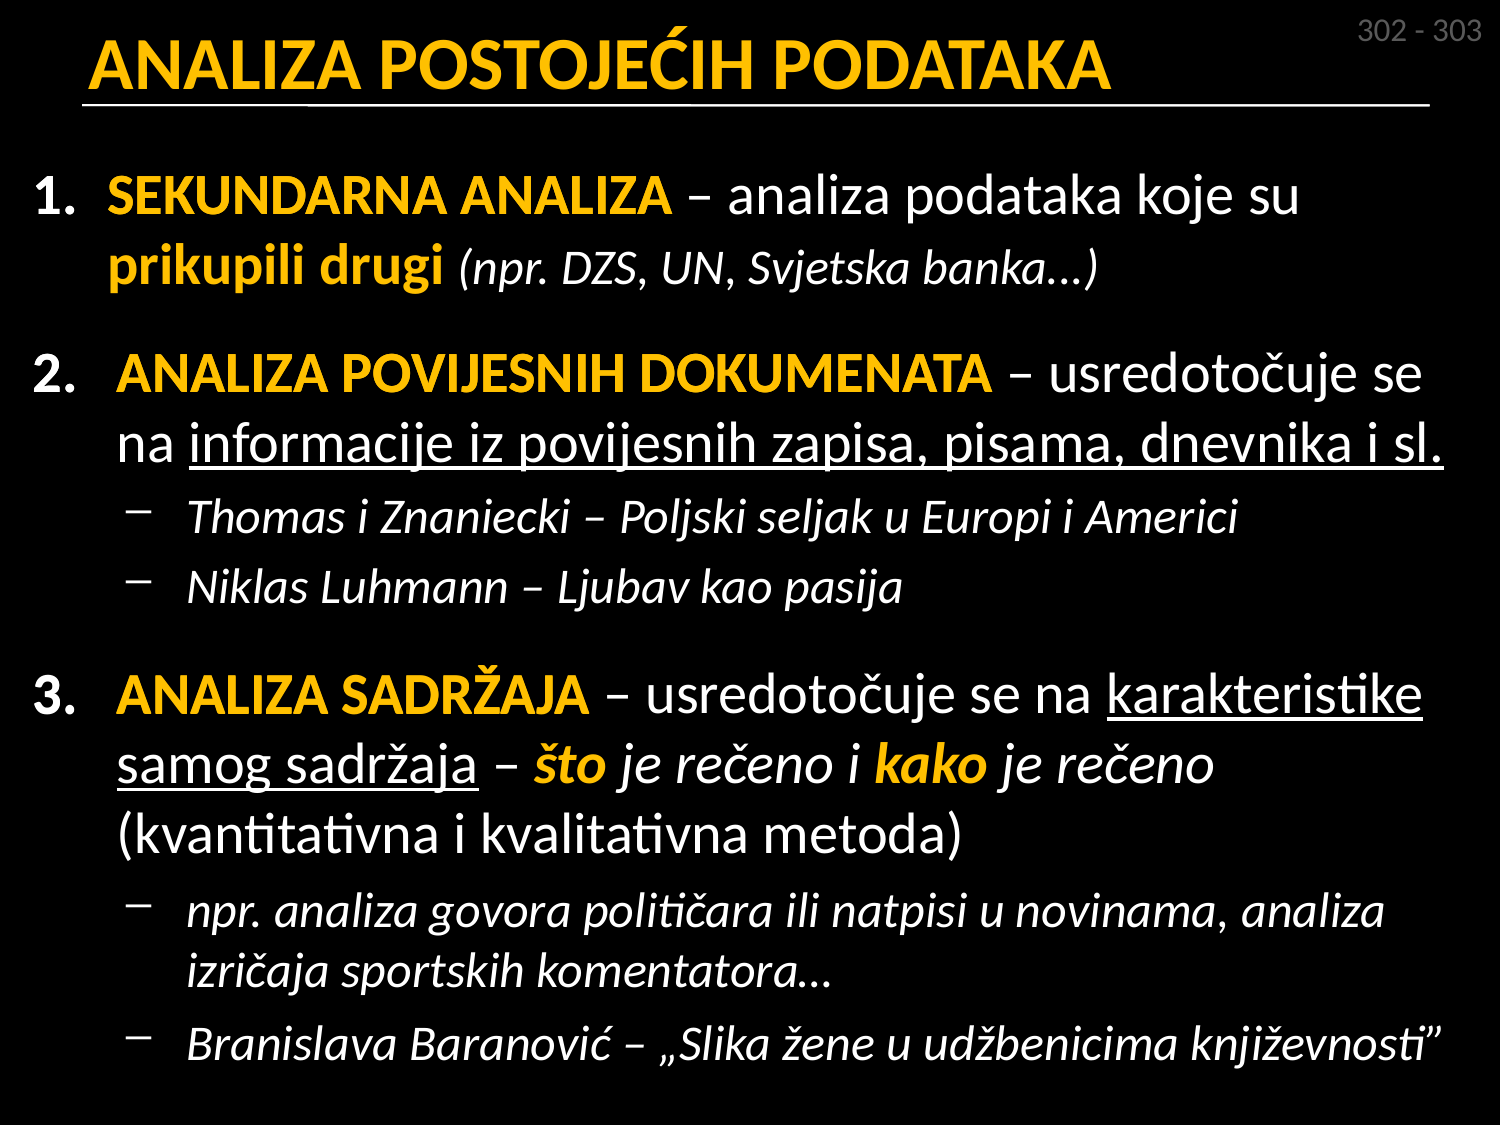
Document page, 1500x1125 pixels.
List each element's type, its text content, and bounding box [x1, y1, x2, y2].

title ANALIZA POSTOJEĆIH PODATAKA [73, 7, 1412, 148]
text_box 302 - 303 [1342, 0, 1498, 56]
text_box SEKUNDARNA ANALIZA – analiza podataka koje su prikupili drugi (npr. DZS, UN, Svjetska banka...) ANALIZA POVIJESNIH DOKUMENATA – usredotočuje se na informacije iz povijesnih zapisa, pisama, dnevnika i sl. Thomas i Znaniecki – Poljski seljak u Europi i Americi Niklas Luhmann – Ljubav kao pasija ANALIZA SADRŽAJA – usredotočuje se na karakteristike samog sadržaja – što je rečeno i kako je rečeno (kvantitativna i kvalitativna metoda) npr. analiza govora političara ili natpisi u novinama, analiza izričaja sportskih komentatora… Branislava Baranović – „Slika žene u udžbenicima književnosti” [17, 148, 1500, 1083]
